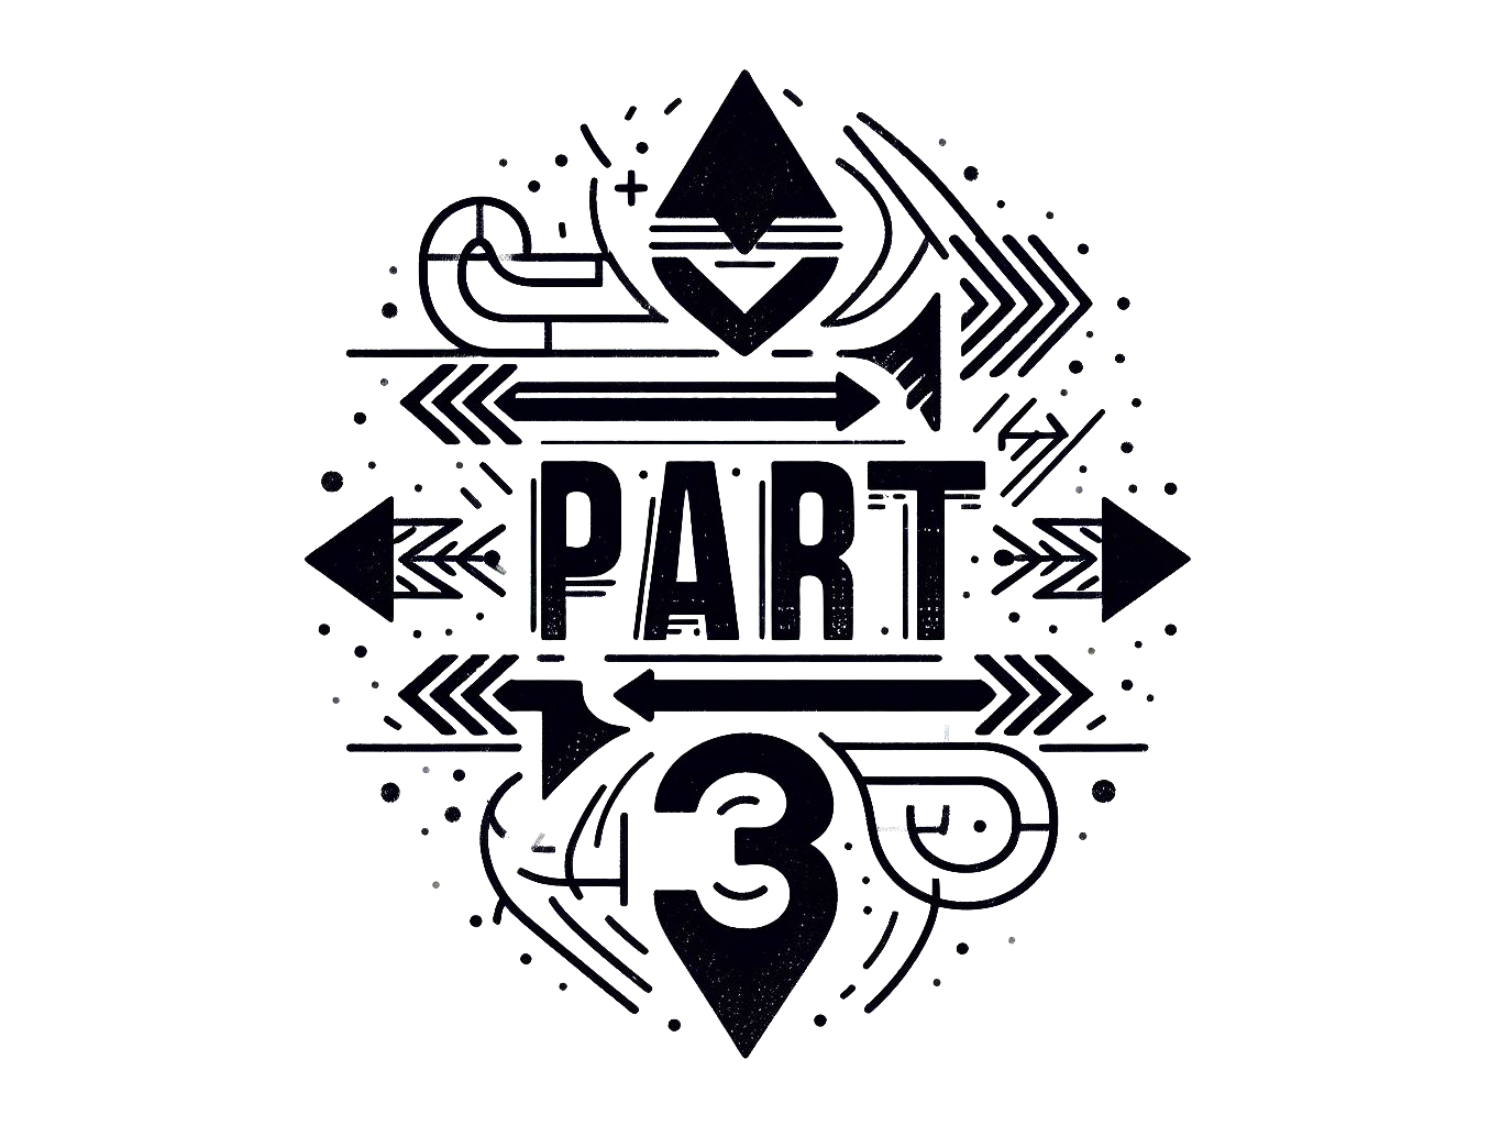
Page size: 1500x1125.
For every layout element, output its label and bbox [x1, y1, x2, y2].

picture [187, 0, 1313, 1125]
